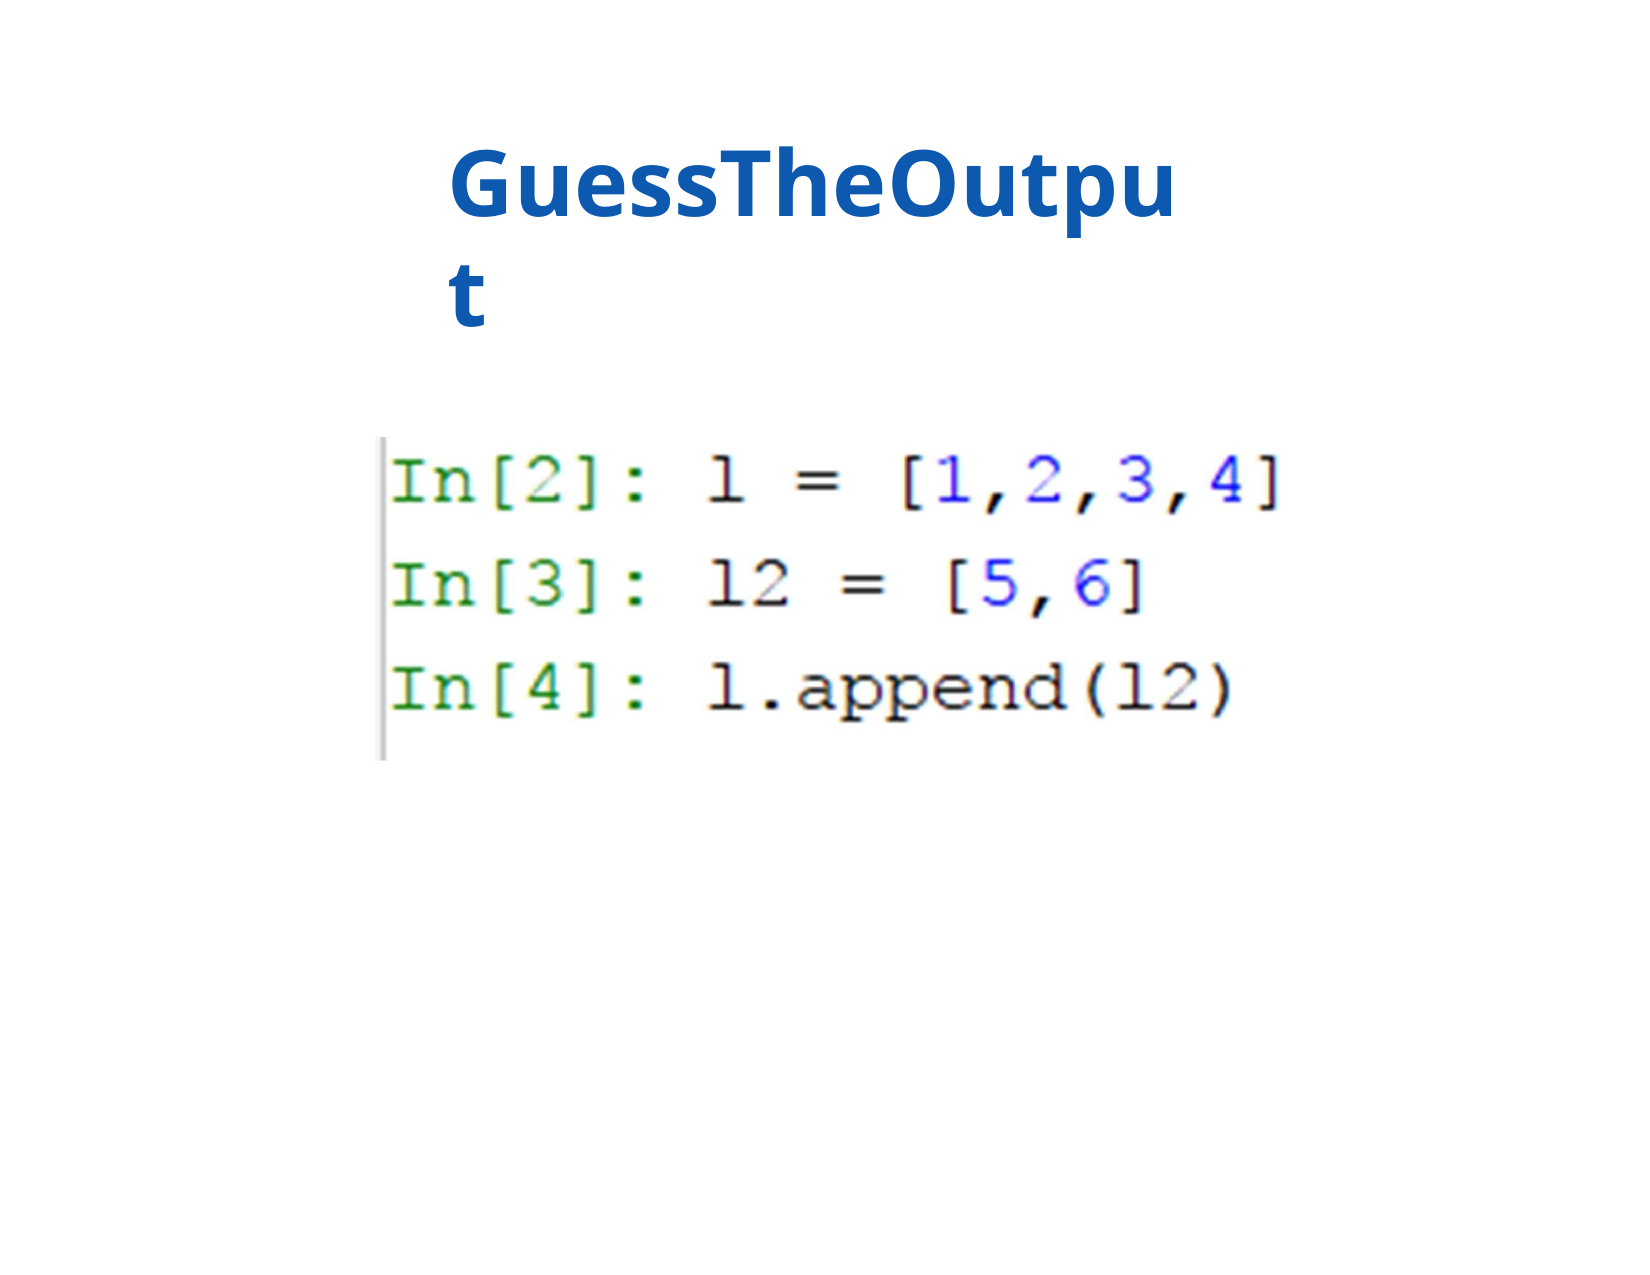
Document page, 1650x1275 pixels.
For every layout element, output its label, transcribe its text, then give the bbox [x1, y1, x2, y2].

text_box [374, 436, 1281, 761]
title GuessTheOutput [445, 122, 1205, 345]
